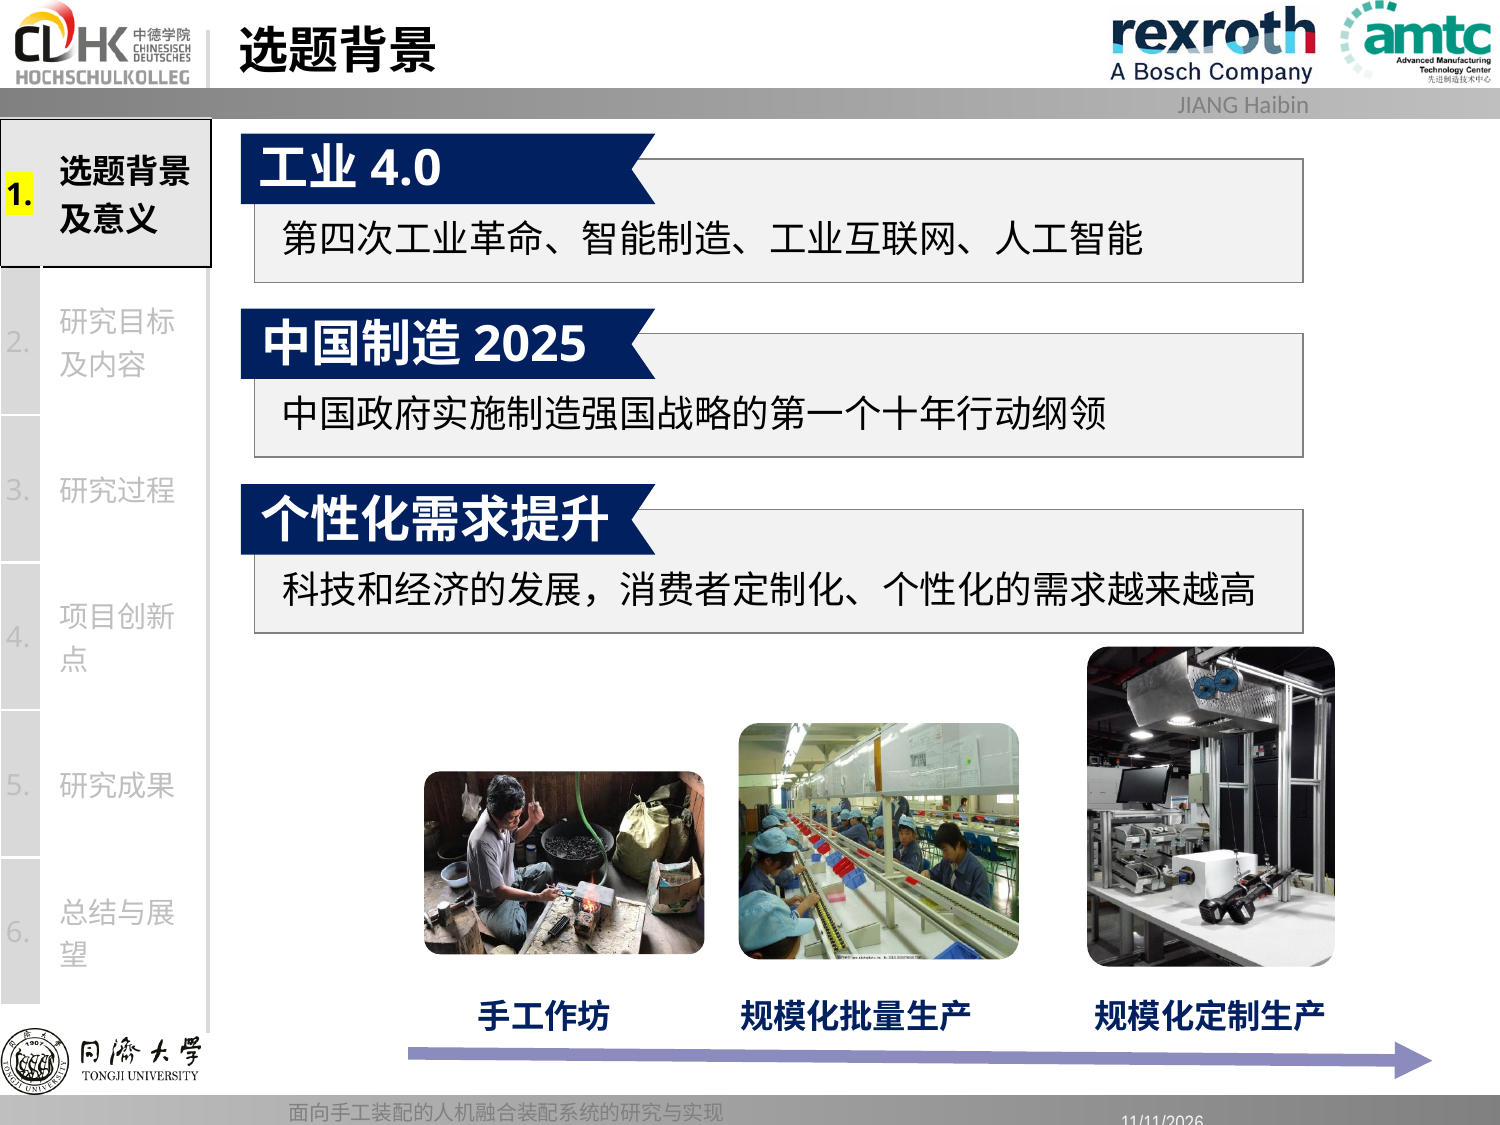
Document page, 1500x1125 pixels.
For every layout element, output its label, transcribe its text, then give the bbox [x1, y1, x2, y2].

picture [1108, 4, 1319, 85]
picture [423, 770, 705, 955]
table_header 选题背景及意义 [41, 120, 210, 266]
picture [1339, 0, 1492, 85]
picture [15, 0, 200, 89]
text_box [254, 509, 1303, 633]
text_box 中国政府实施制造强国战略的第一个十年行动纲领 [267, 382, 1178, 443]
table_cell 研究成果 [43, 710, 211, 858]
text_box 规模化批量生产 [725, 987, 988, 1040]
table_header 1. [1, 120, 41, 266]
picture [738, 722, 1020, 960]
title 选题背景 [223, 12, 1063, 86]
table_cell 4. [1, 564, 40, 709]
text_box 中国制造2025 [246, 303, 603, 379]
text_box [626, 484, 656, 555]
text_box [603, 308, 656, 379]
text_box [240, 308, 246, 379]
table_cell 总结与展望 [43, 858, 211, 1005]
table_cell 5. [1, 711, 40, 856]
text_box 第四次工业革命、智能制造、工业互联网、人工智能 [267, 207, 1178, 268]
text_box 规模化定制生产 [1079, 987, 1343, 1040]
table_cell 6. [1, 859, 40, 1004]
text_box 个性化需求提升 [245, 479, 626, 555]
text_box [254, 158, 1303, 283]
text_box 科技和经济的发展，消费者定制化、个性化的需求越来越高 [267, 558, 1303, 619]
text_box 手工作坊 [463, 987, 626, 1040]
table_cell 研究目标及内容 [43, 268, 211, 415]
text_box 工业4.0 [243, 127, 457, 203]
table_cell 项目创新点 [43, 563, 211, 710]
text_box [240, 484, 245, 555]
table_cell 研究过程 [43, 415, 211, 563]
text_box [240, 133, 656, 205]
table_cell 2. [1, 268, 40, 414]
picture [1086, 646, 1336, 968]
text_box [407, 1052, 1433, 1062]
footer 面向手工装配的人机融合装配系统的研究与实现 [282, 1097, 1045, 1125]
text_box [254, 333, 1303, 458]
table_cell 3. [1, 416, 40, 561]
picture [0, 1024, 201, 1096]
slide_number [1044, 1106, 1281, 1125]
